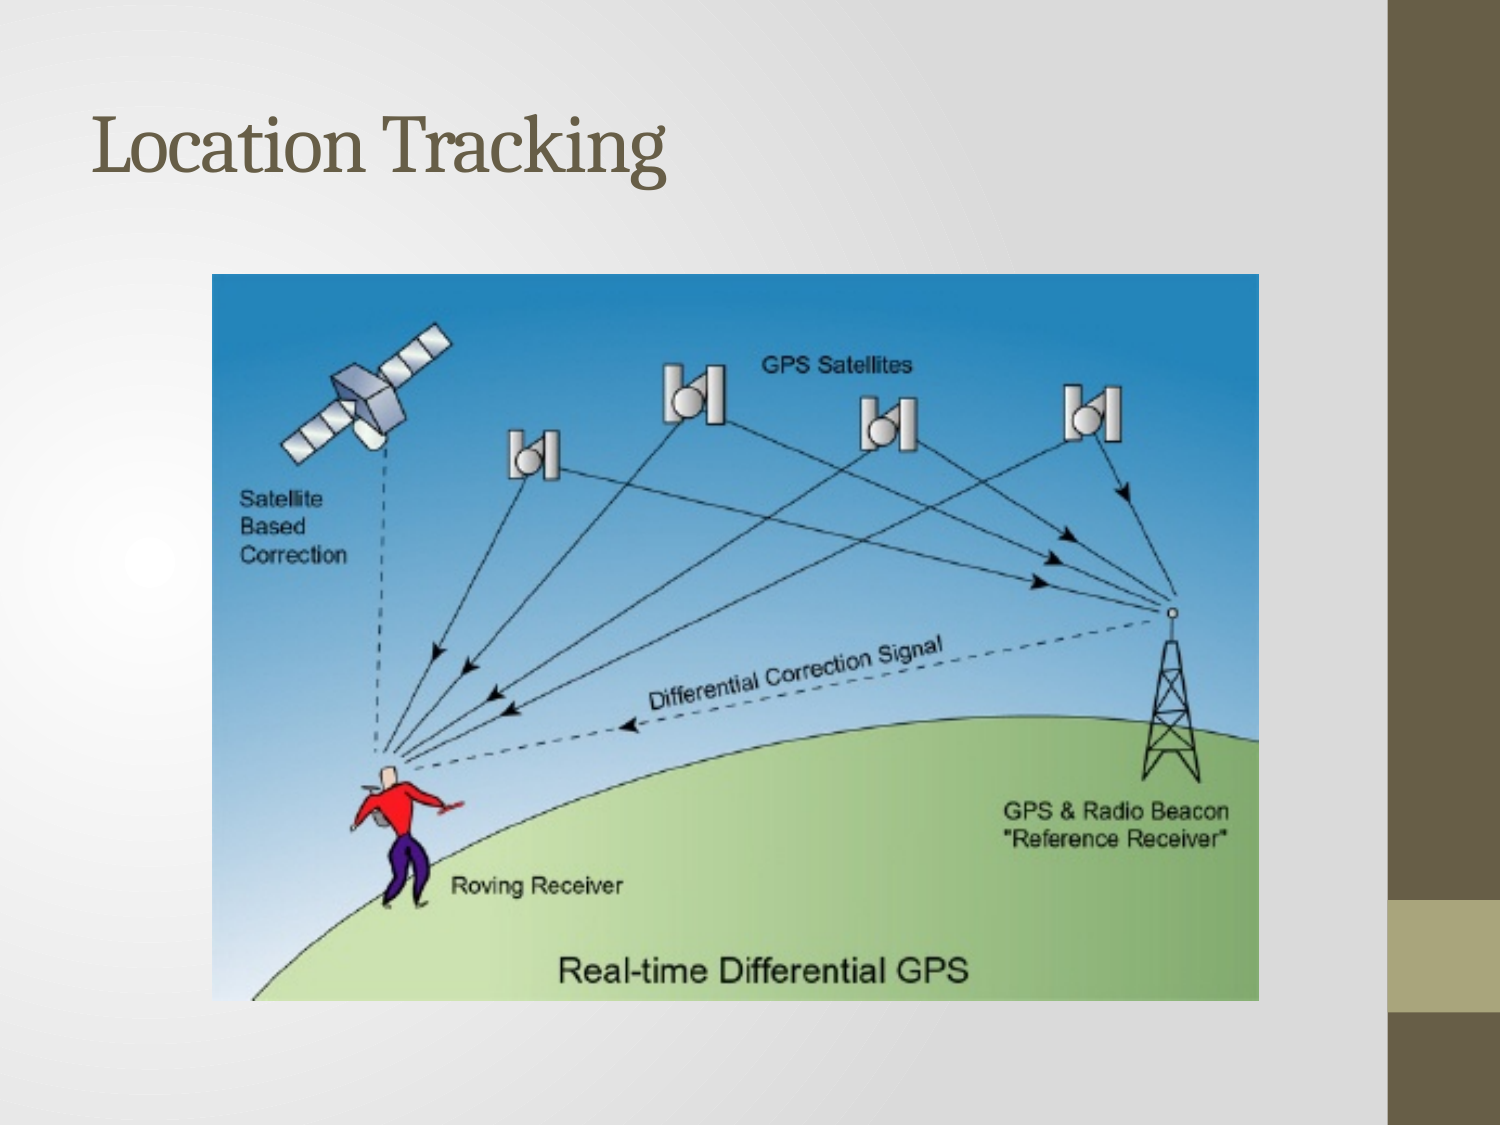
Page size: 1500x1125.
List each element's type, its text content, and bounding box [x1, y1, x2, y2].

picture [211, 274, 1259, 1001]
title Location Tracking [75, 45, 1325, 233]
